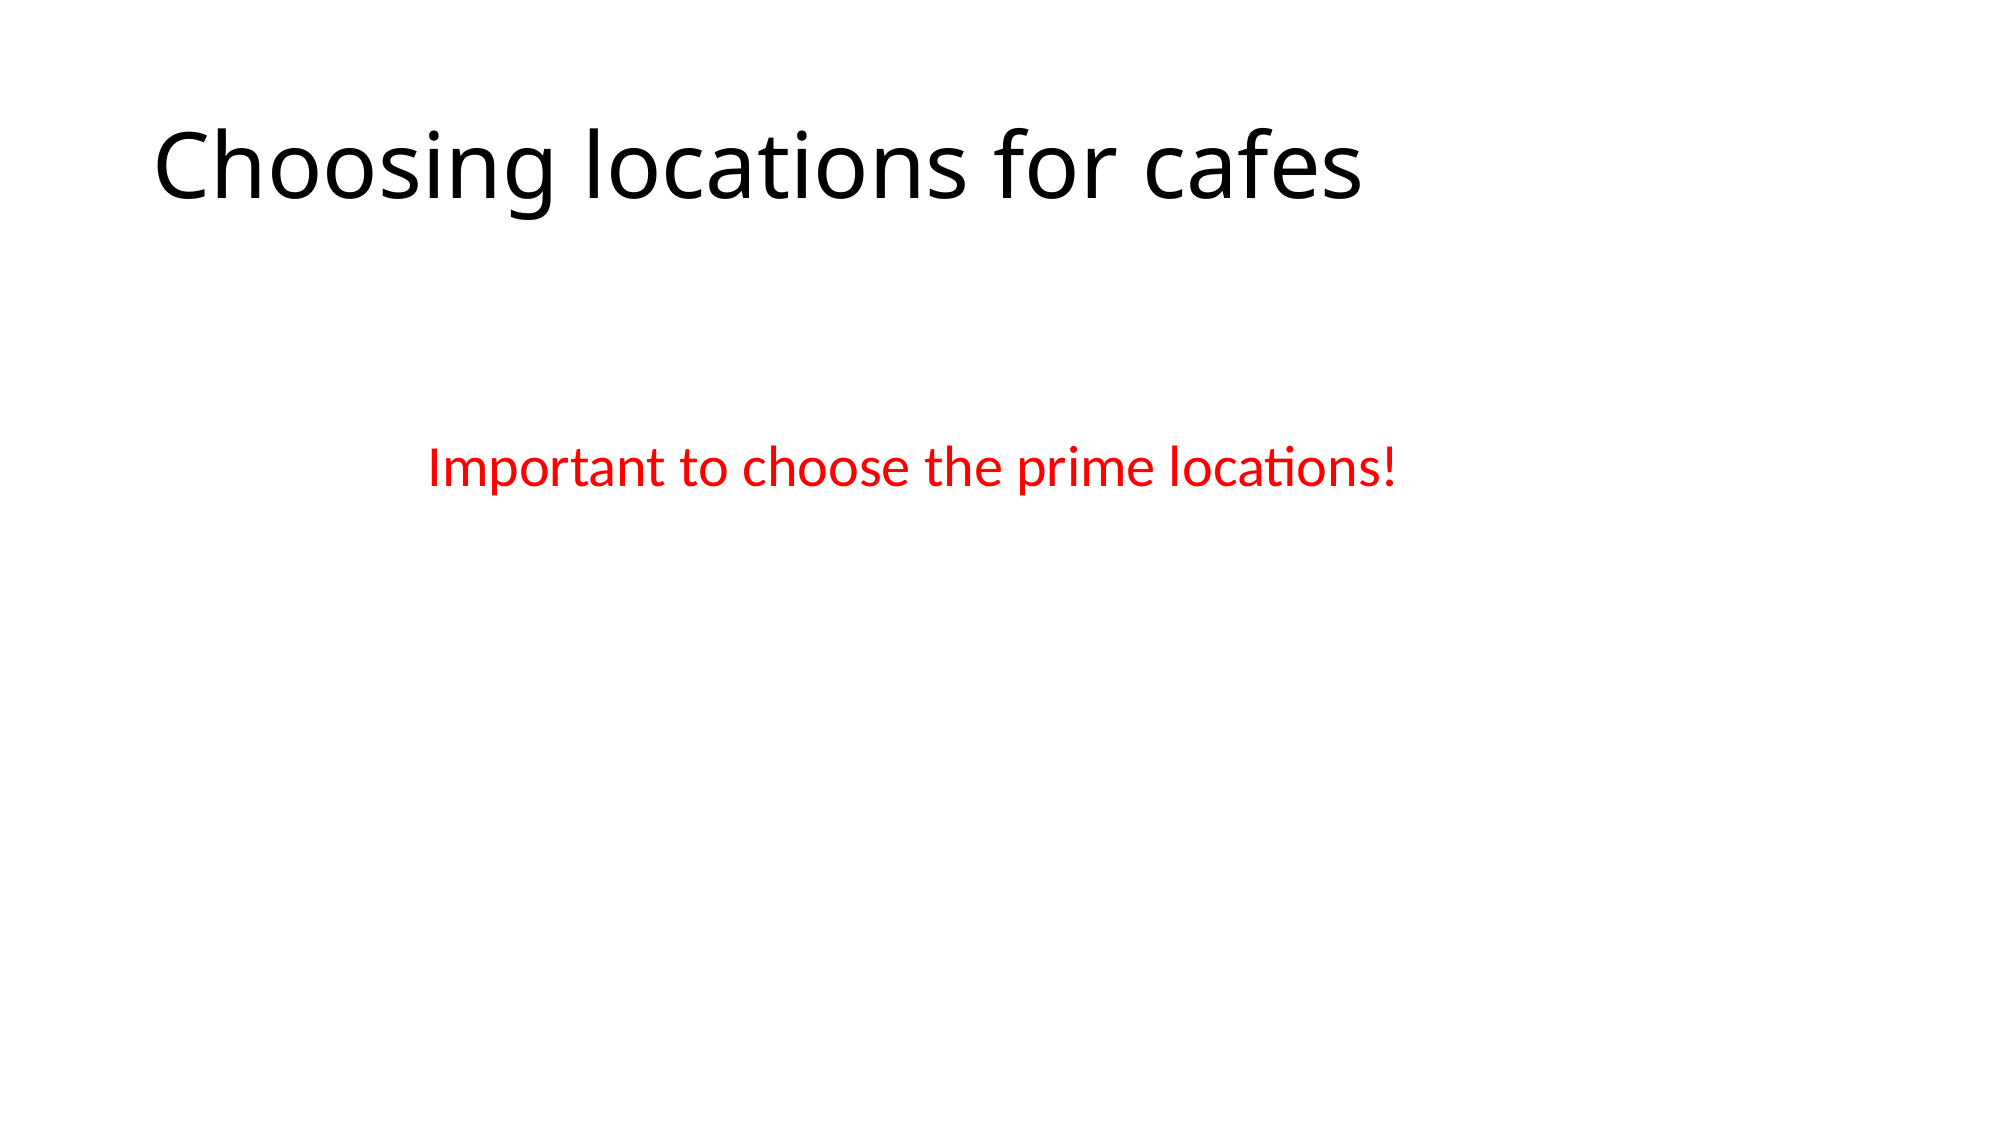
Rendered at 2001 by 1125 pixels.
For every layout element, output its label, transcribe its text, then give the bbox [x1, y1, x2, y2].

title Choosing locations for cafes [137, 59, 1863, 278]
list Important to choose the prime locations! [412, 428, 1863, 1014]
